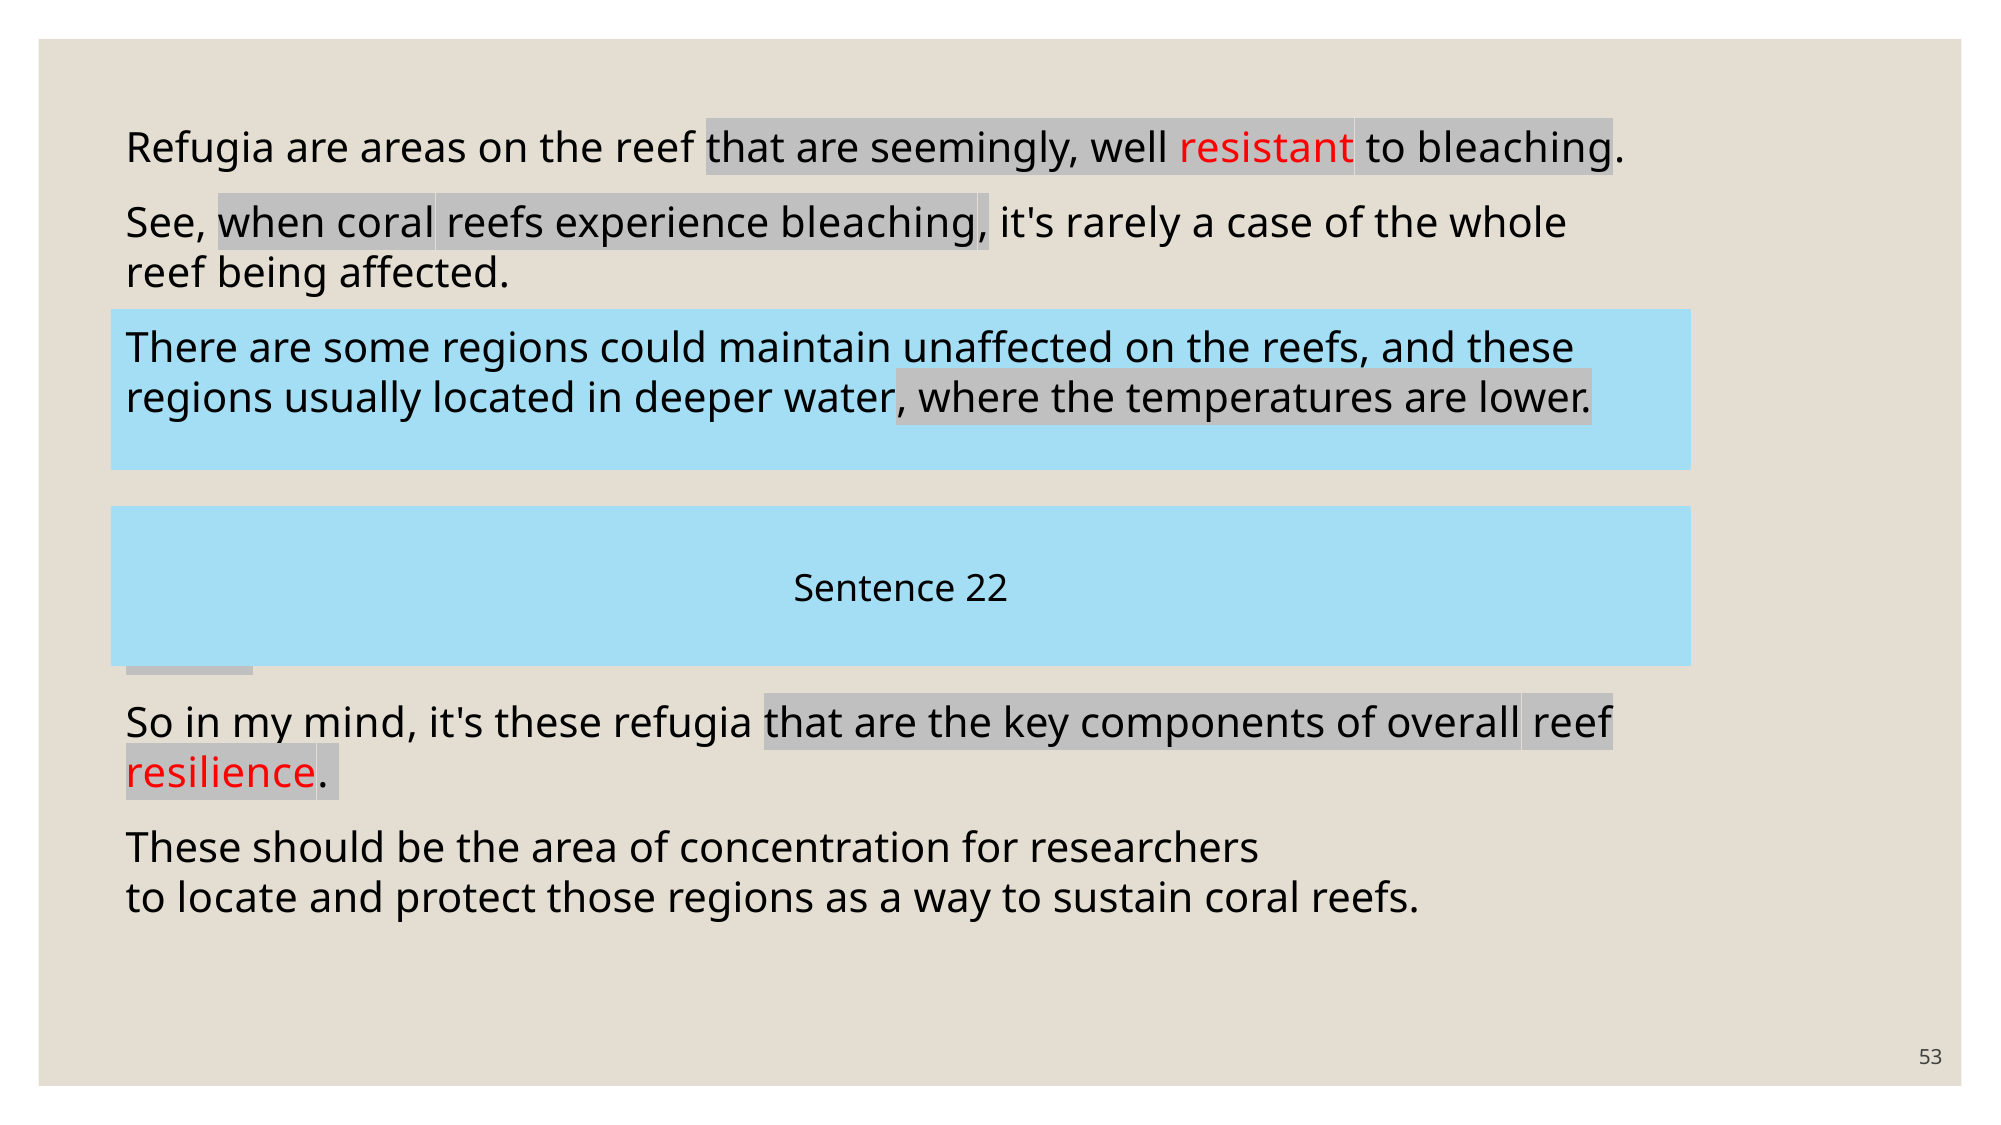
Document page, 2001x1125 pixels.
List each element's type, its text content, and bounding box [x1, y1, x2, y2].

text_box Sentence 22 [110, 505, 1692, 667]
text_box Refugia are areas on the reef that are seemingly, well resistant to bleaching. See, when coral reefs experience bleaching, it's rarely a case of the whole reef being affected. There are some regions could maintain unaffected on the reefs, and these regions usually located in deeper water, where the temperatures are lower. Now, we have evidence that corals in these locations are able to escape the destructive bleaching that affects portions of the reef in shallower or warmer water. So in my mind, it's these refugia that are the key components of overall reef resilience. These should be the area of concentration for researchers to locate and protect those regions as a way to sustain coral reefs. [110, 667, 1691, 1003]
text_box Refugia are areas on the reef that are seemingly, well resistant to bleaching. See, when coral reefs experience bleaching, it's rarely a case of the whole reef being affected. There are some regions could maintain unaffected on the reefs, and these regions usually located in deeper water, where the temperatures are lower. Now, we have evidence that corals in these locations are able to escape the destructive bleaching that affects portions of the reef in shallower or warmer water. So in my mind, it's these refugia that are the key components of overall reef resilience. These should be the area of concentration for researchers to locate and protect those regions as a way to sustain coral reefs. [110, 113, 1691, 505]
slide_number 53 [1717, 1034, 1958, 1080]
